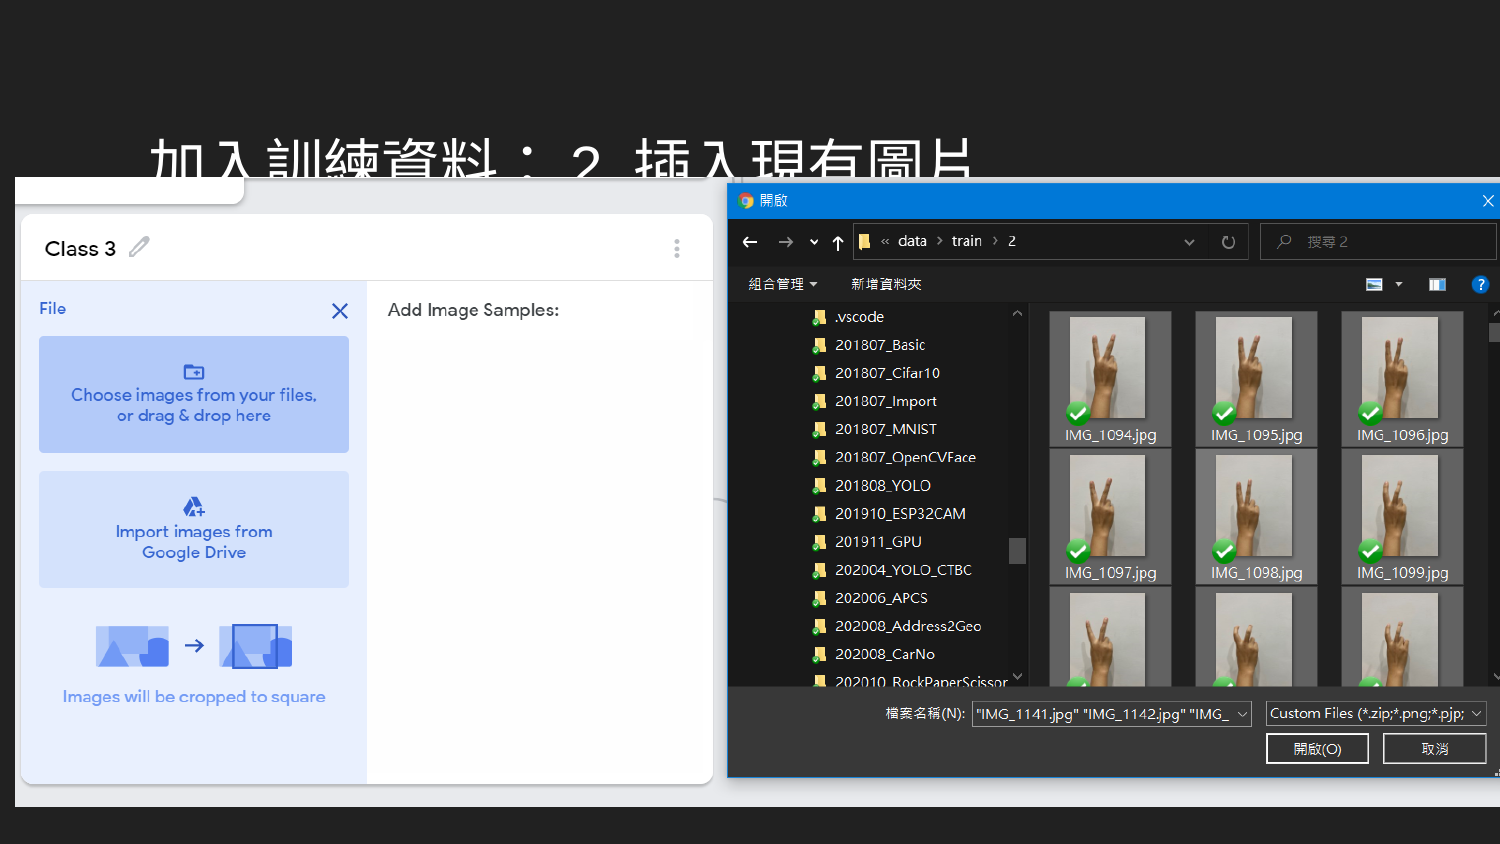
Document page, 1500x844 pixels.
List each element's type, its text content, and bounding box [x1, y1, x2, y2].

title 加入訓練資料：2.插入現有圖片 [137, 59, 1500, 176]
picture [15, 177, 1500, 808]
